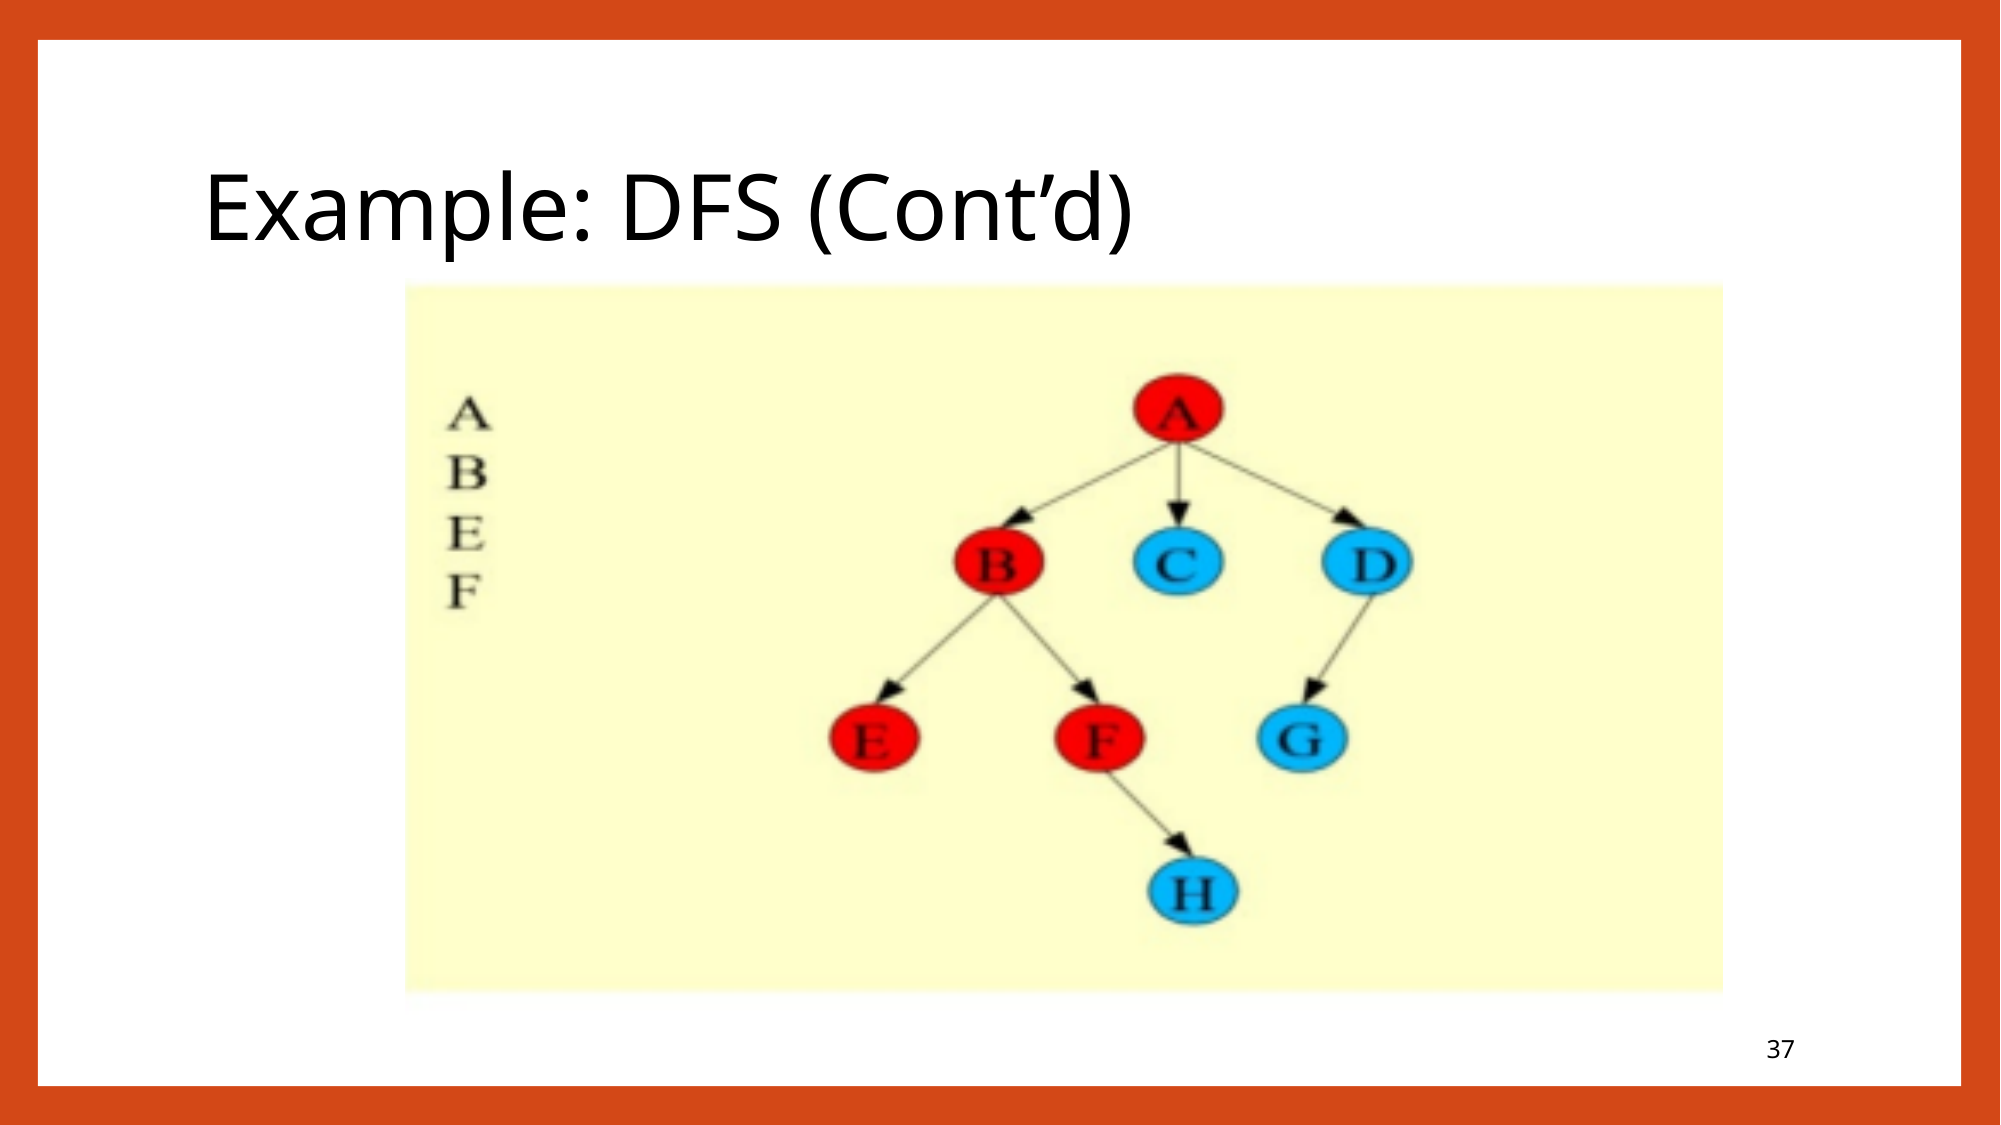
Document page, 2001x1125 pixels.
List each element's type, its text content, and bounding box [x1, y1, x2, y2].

slide_number 37 [1530, 1020, 1811, 1081]
title Example: DFS (Cont’d) [187, 99, 1808, 323]
picture [404, 278, 1723, 1022]
